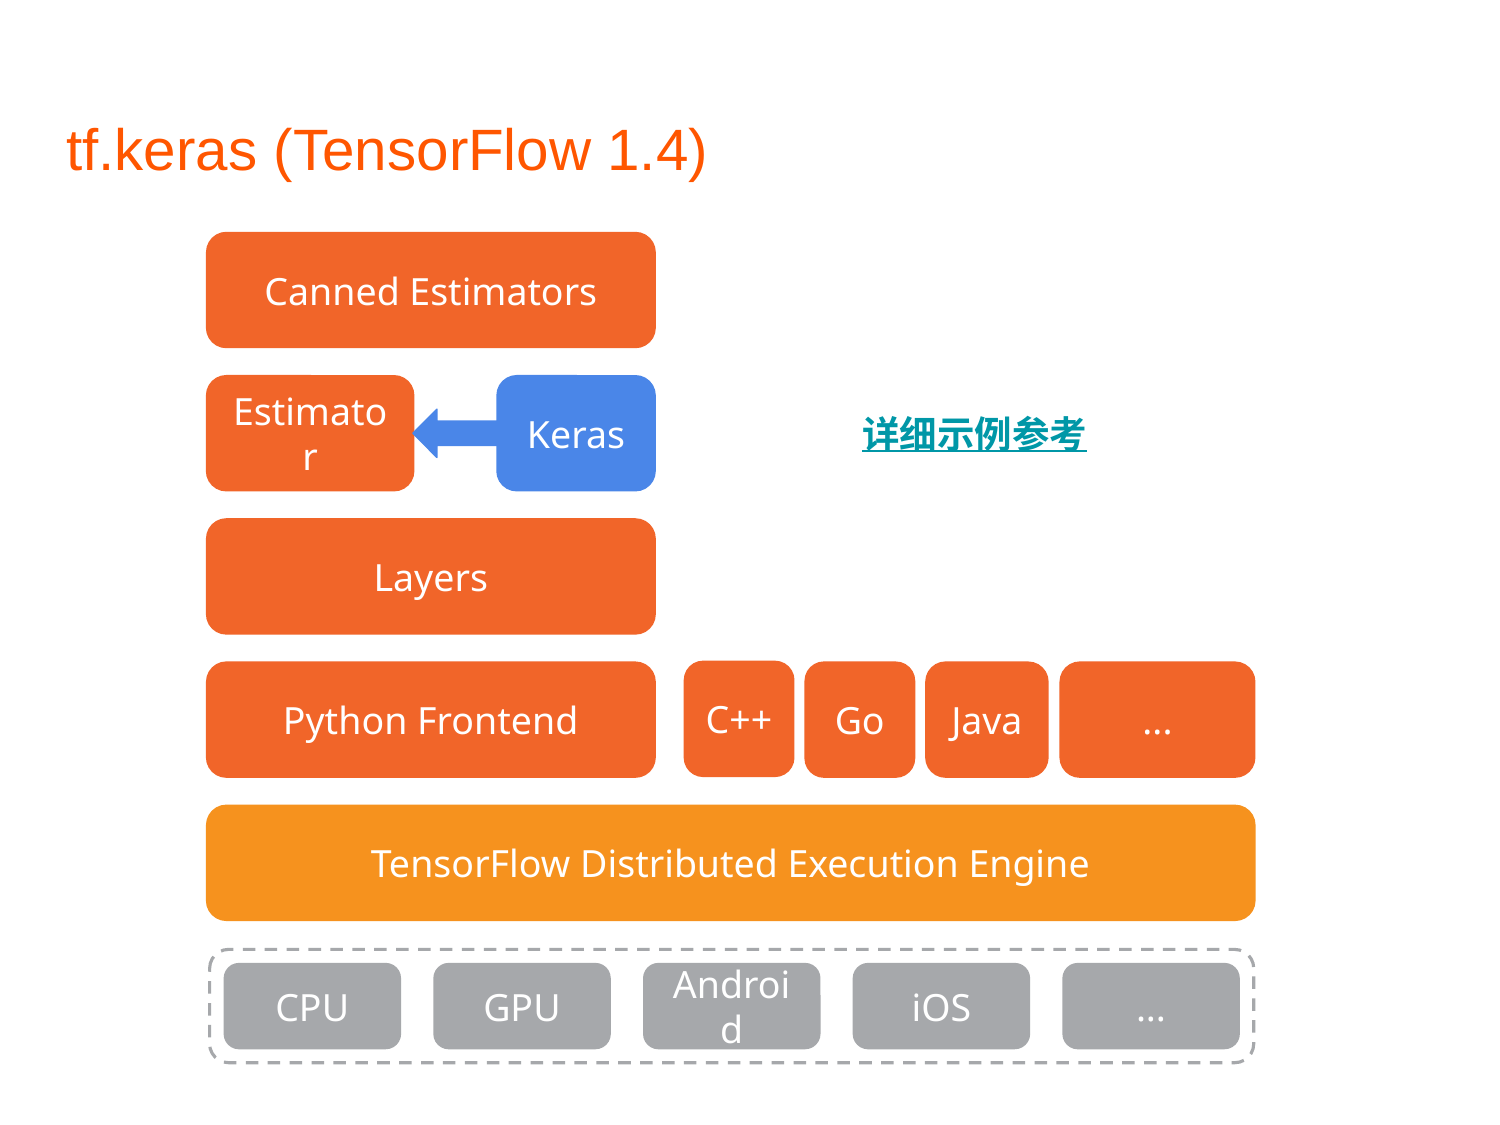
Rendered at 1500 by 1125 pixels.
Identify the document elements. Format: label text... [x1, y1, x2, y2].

text_box Keras [497, 376, 655, 490]
text_box Estimator [207, 376, 413, 490]
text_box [209, 949, 1254, 1063]
text_box Python Frontend [207, 662, 655, 777]
title tf.keras (TensorFlow 1.4) [51, 97, 1449, 223]
text_box TensorFlow Distributed Execution Engine [207, 806, 1255, 920]
text_box Go [805, 662, 914, 777]
text_box Java [926, 662, 1048, 777]
text_box C++ [685, 662, 793, 776]
text_box Canned Estimators [207, 233, 655, 347]
text_box [412, 409, 501, 458]
text_box Layers [207, 519, 655, 634]
text_box 详细示例参考 [739, 233, 1211, 634]
text_box ... [1060, 662, 1254, 777]
